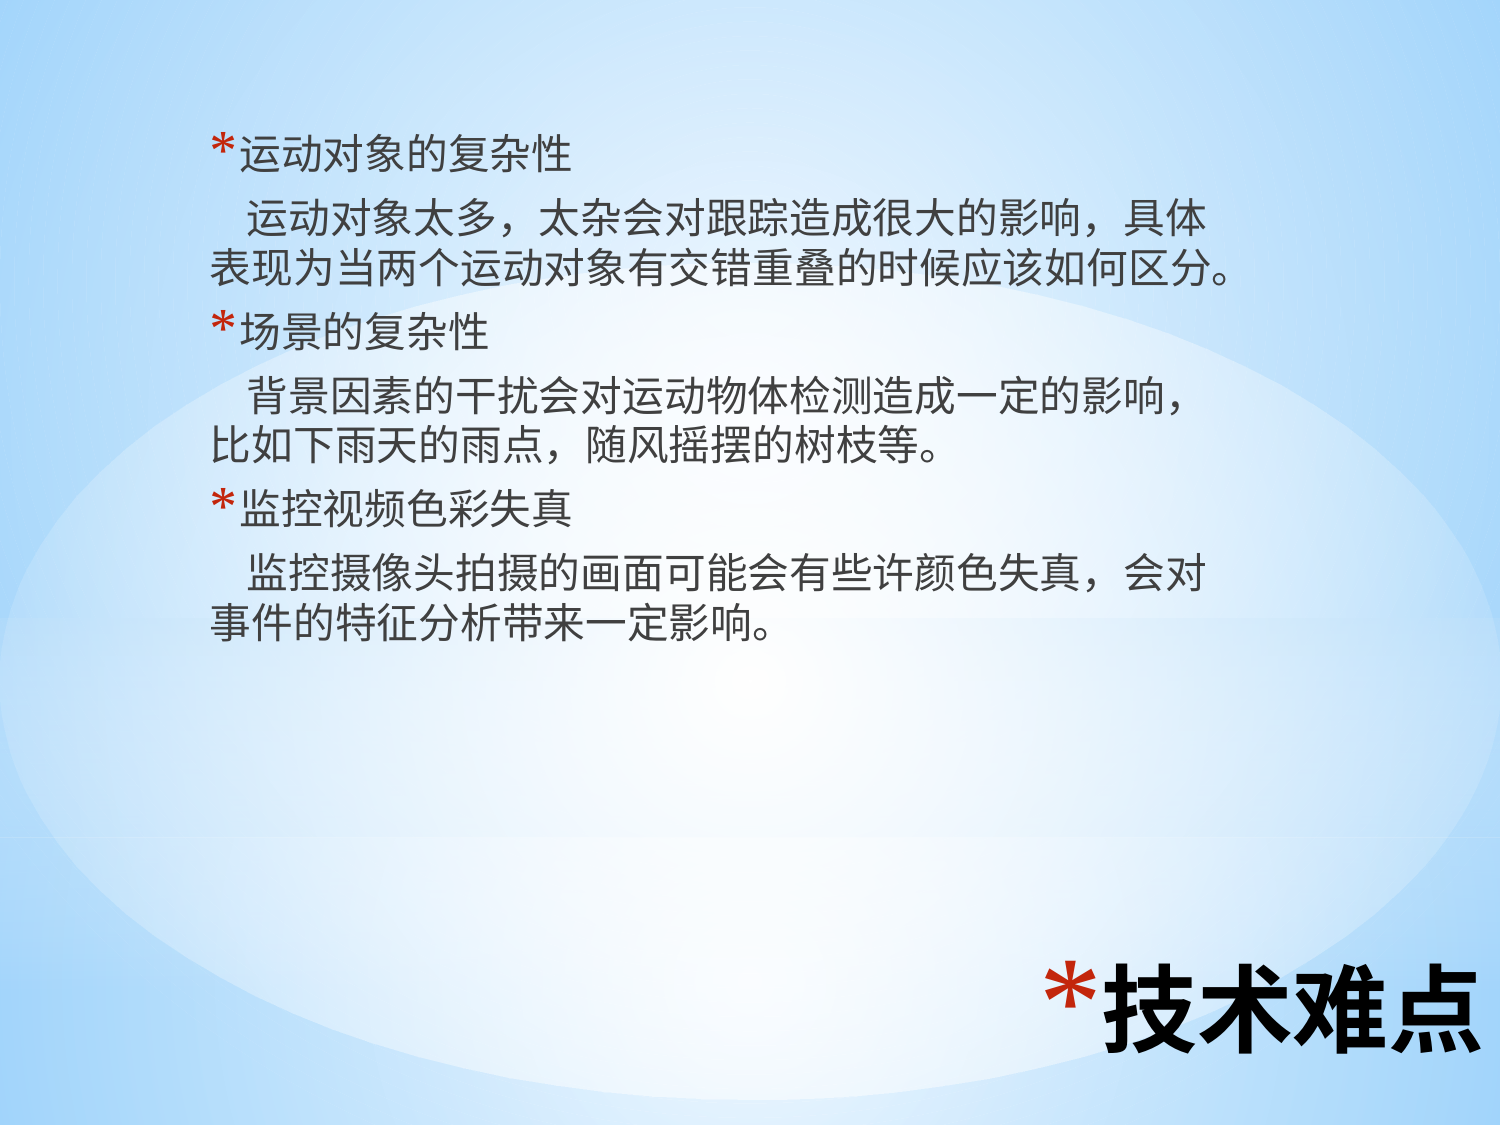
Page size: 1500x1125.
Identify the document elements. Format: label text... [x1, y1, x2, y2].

title 技术难点 [431, 941, 1500, 1125]
list 运动对象的复杂性 运动对象太多，太杂会对跟踪造成很大的影响，具体表现为当两个运动对象有交错重叠的时候应该如何区分。 场景的复杂性 背景因素的干扰会对运动物体检测造成一定的影响，比如下雨天的雨点，随风摇摆的树枝等。 监控视频色彩失真 监控摄像头拍摄的画面可能会有些许颜色失真，会对事件的特征分析带来一定影响。 [187, 120, 1238, 690]
